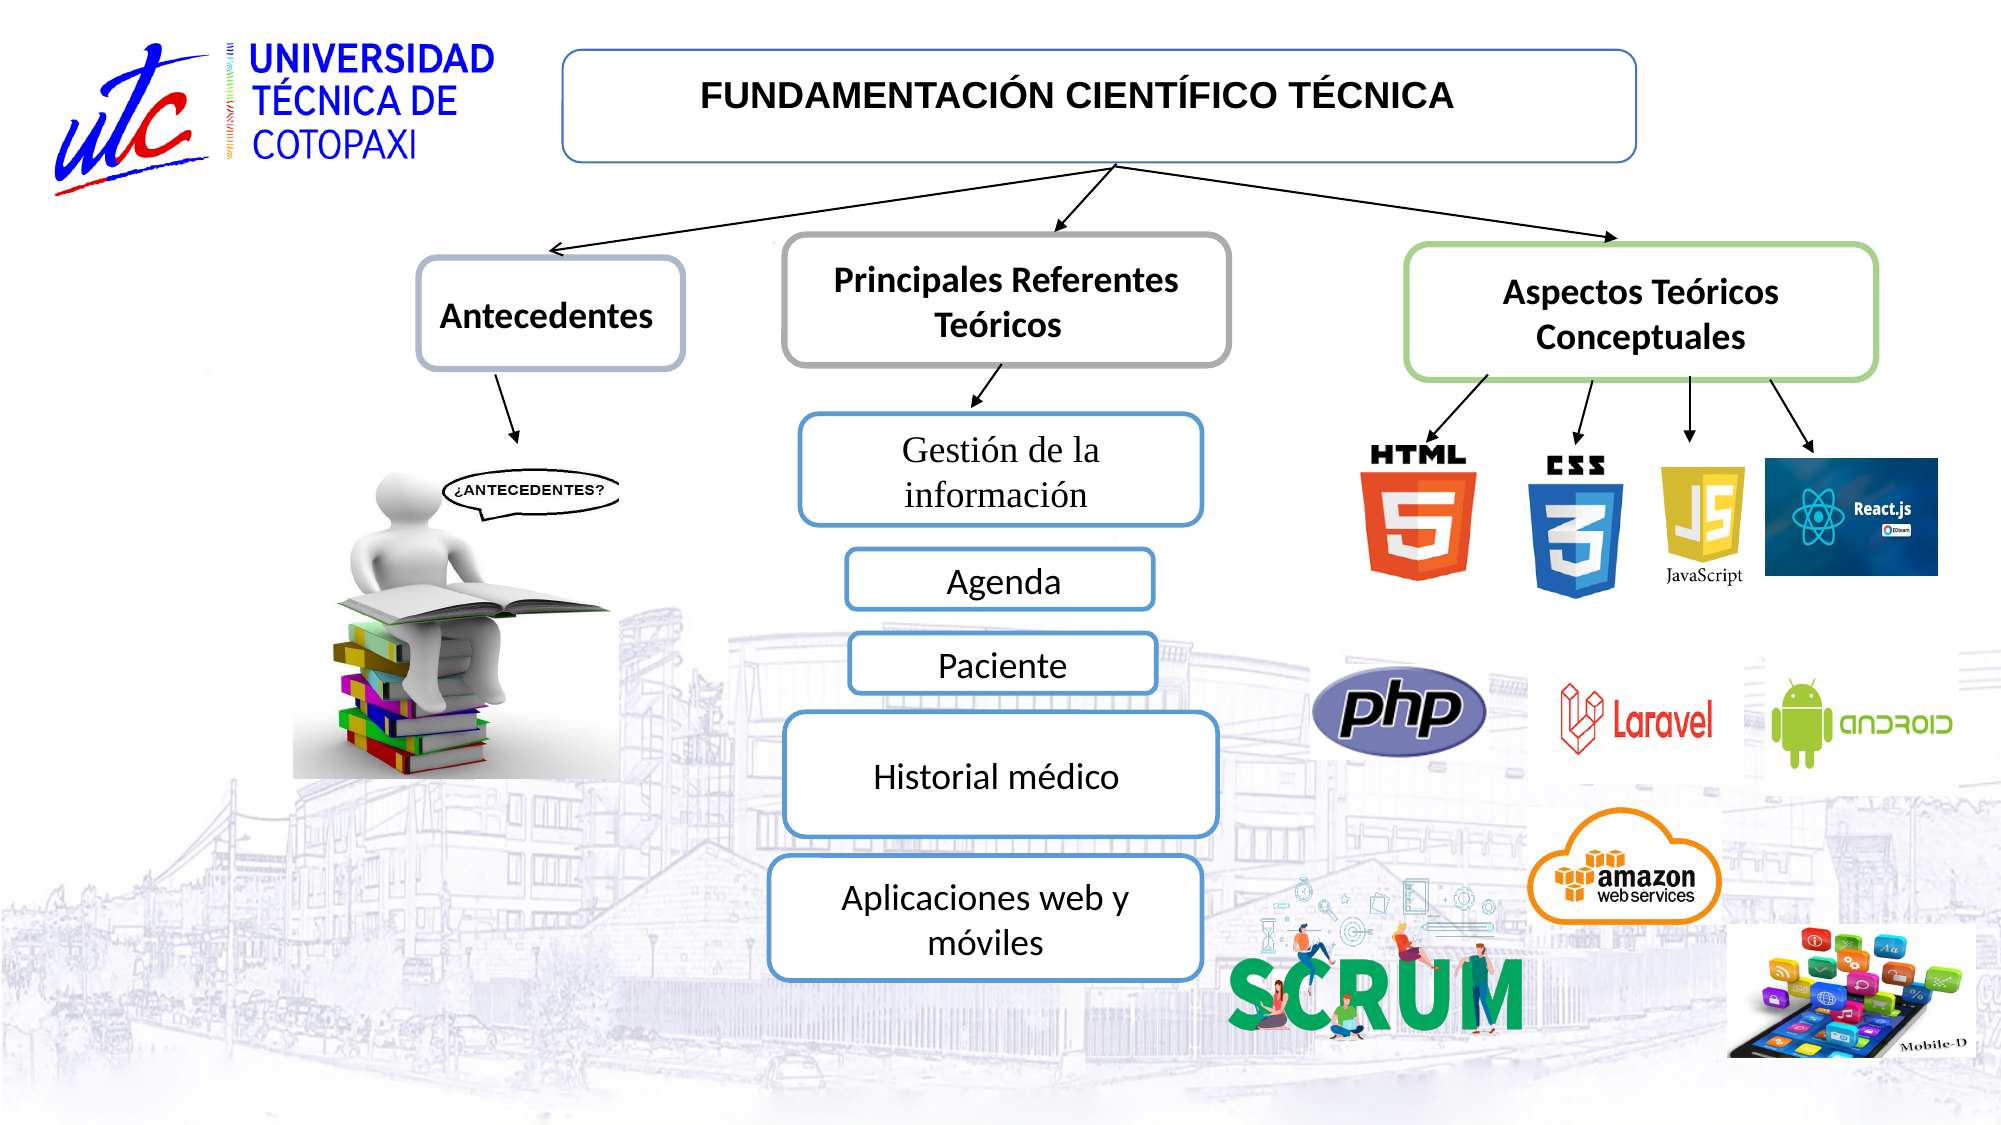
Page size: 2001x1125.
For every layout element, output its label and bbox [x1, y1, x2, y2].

text_box [548, 168, 1112, 252]
text_box [970, 364, 1002, 409]
picture [1, 6, 2001, 1125]
text_box [1113, 166, 1618, 239]
text_box [1770, 379, 1814, 454]
text_box [1054, 163, 1117, 233]
text_box [1425, 374, 1488, 443]
text_box [495, 374, 518, 444]
text_box [1575, 380, 1593, 446]
